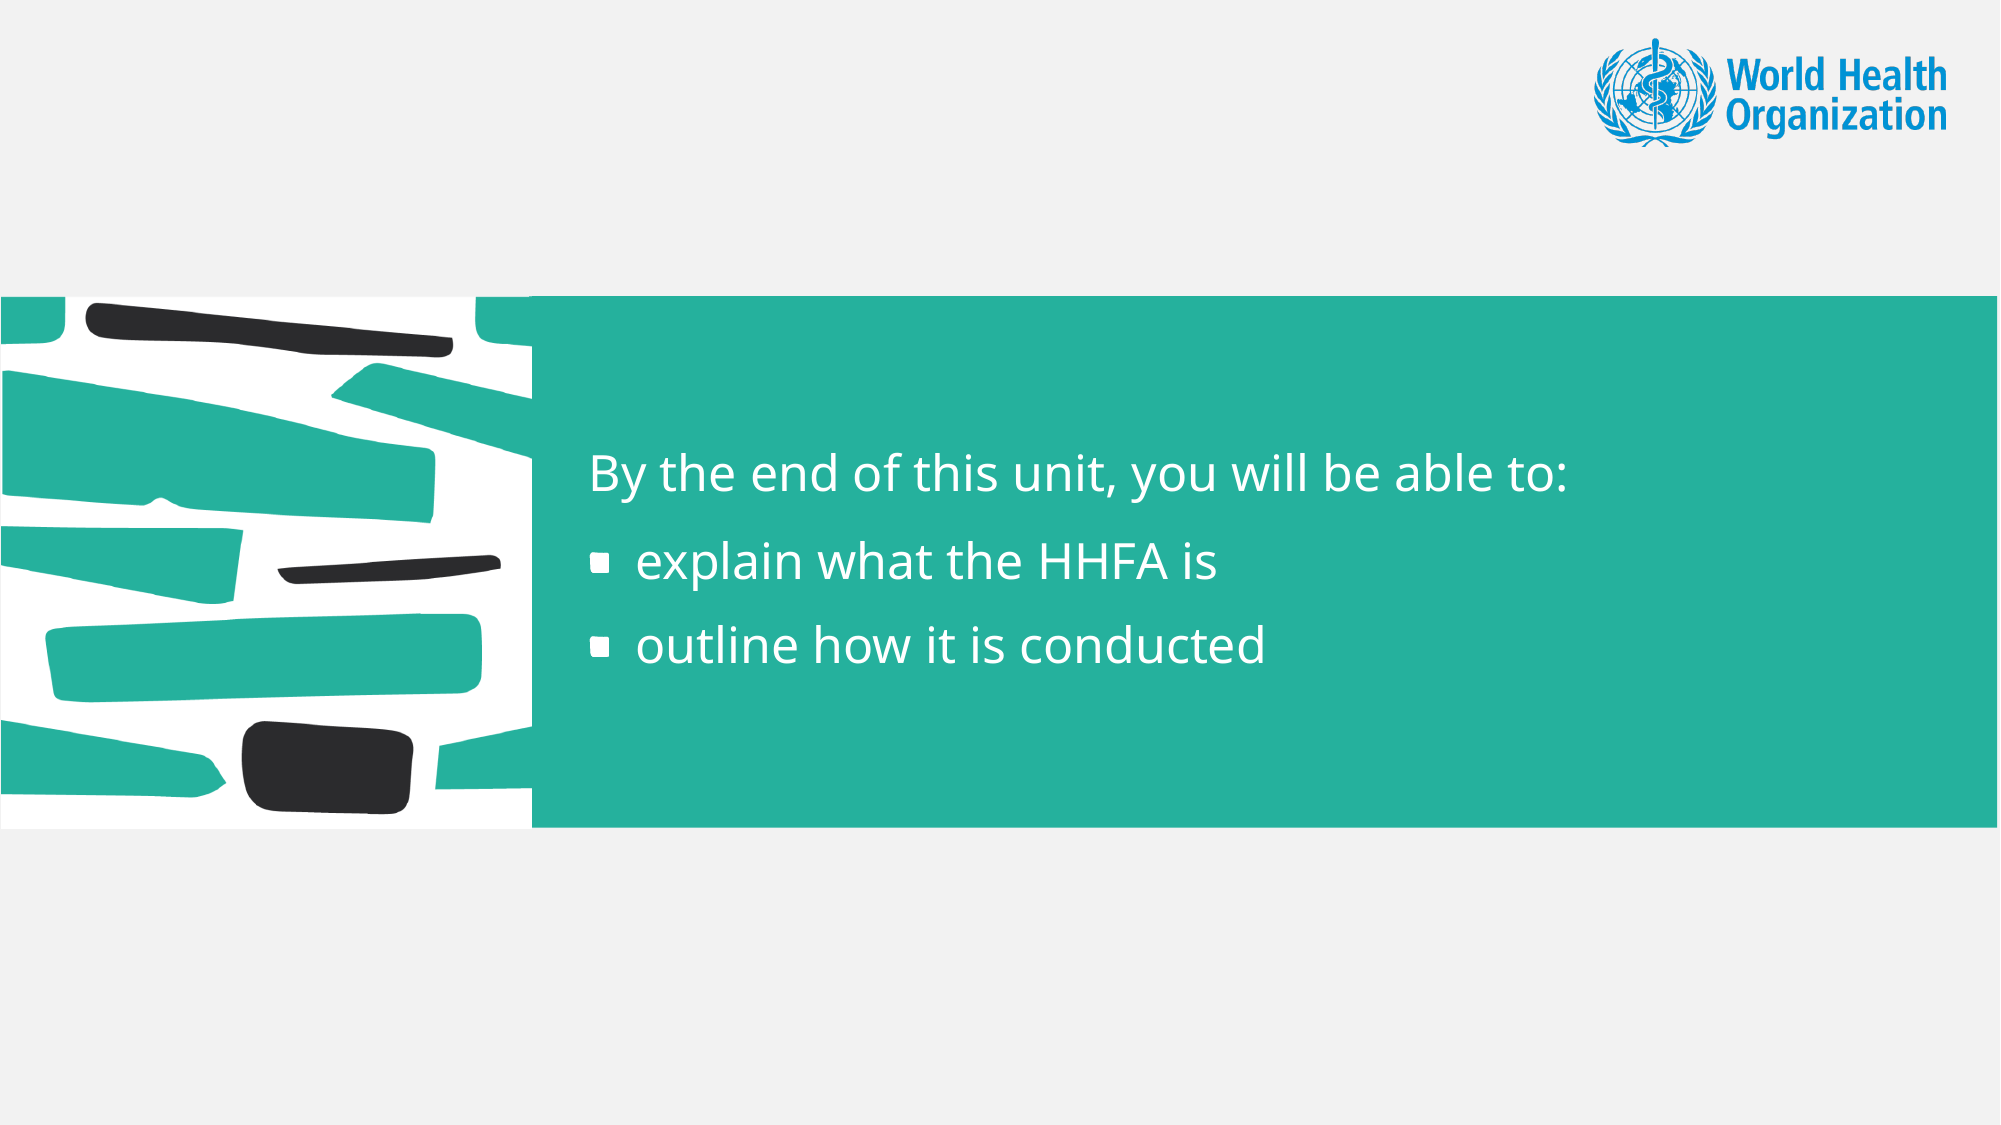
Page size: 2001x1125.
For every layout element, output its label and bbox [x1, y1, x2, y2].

picture [1618, 105, 1629, 117]
picture [1602, 97, 1608, 108]
picture [1624, 64, 1638, 99]
picture [589, 552, 609, 573]
picture [1632, 92, 1641, 105]
picture [1640, 67, 1654, 77]
picture [1669, 73, 1679, 106]
picture [1594, 103, 1646, 147]
picture [1675, 71, 1687, 110]
text_box [0, 296, 1998, 829]
picture [1658, 50, 1682, 71]
picture [1628, 50, 1652, 64]
picture [1647, 140, 1664, 147]
picture [589, 636, 609, 657]
picture [1594, 38, 1946, 147]
picture [1632, 75, 1643, 89]
